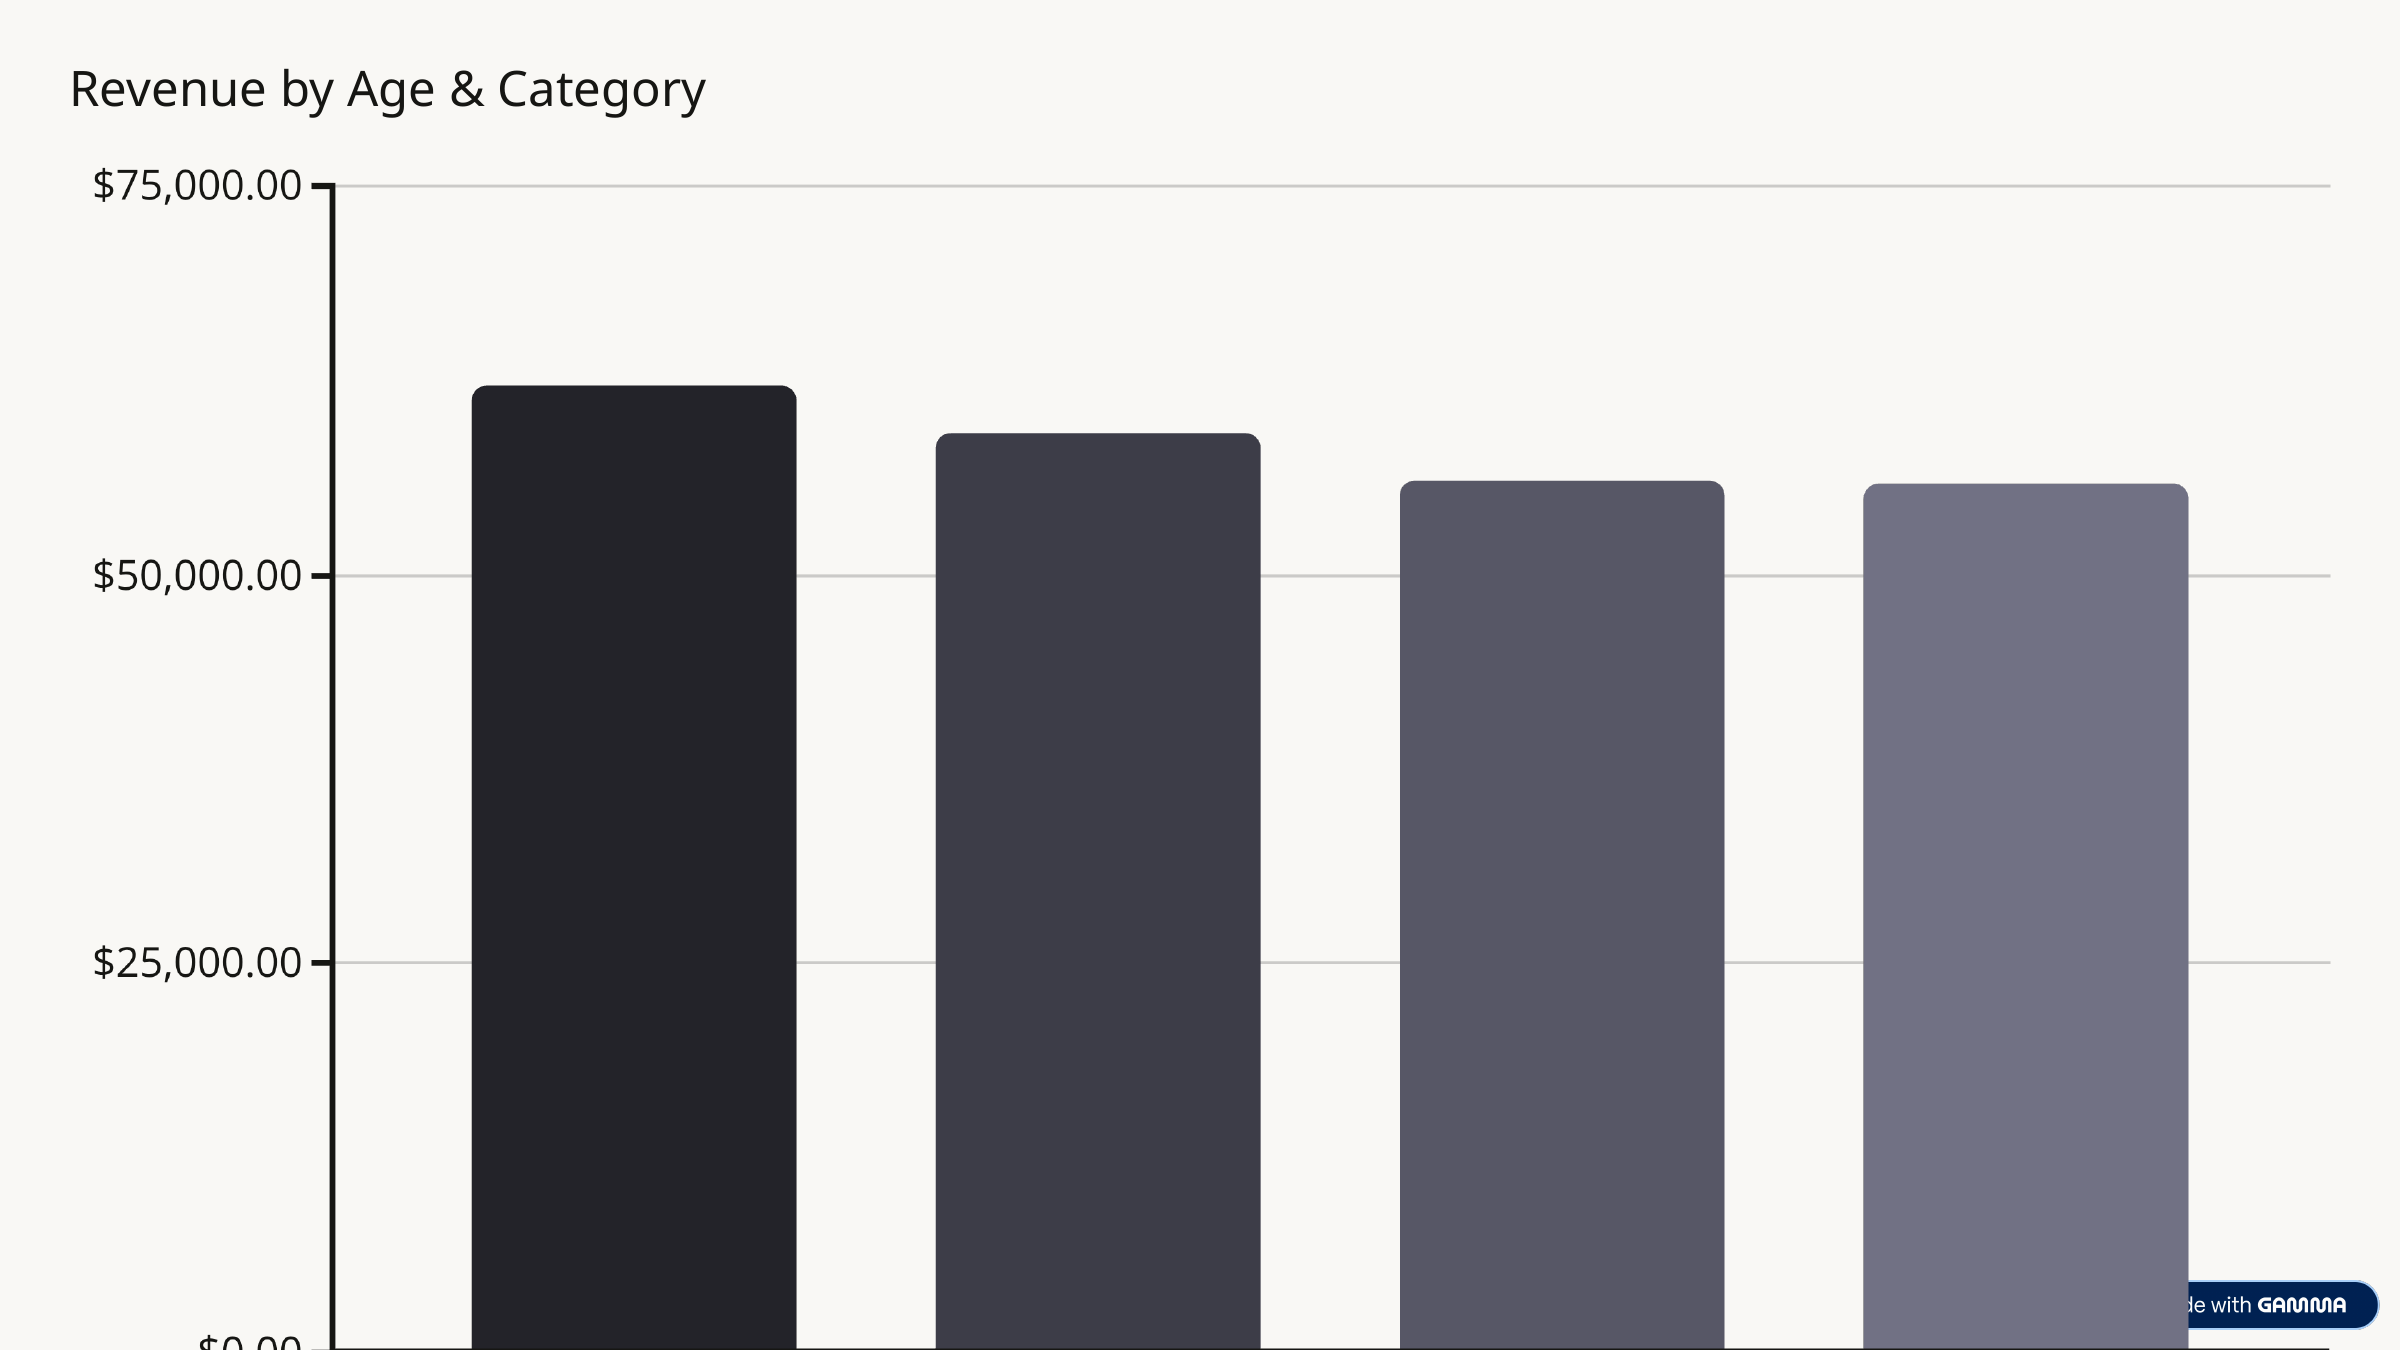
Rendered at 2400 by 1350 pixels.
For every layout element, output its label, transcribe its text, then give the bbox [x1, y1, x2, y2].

text_box Revenue by Age & Category [69, 54, 720, 117]
picture [69, 156, 2389, 1350]
